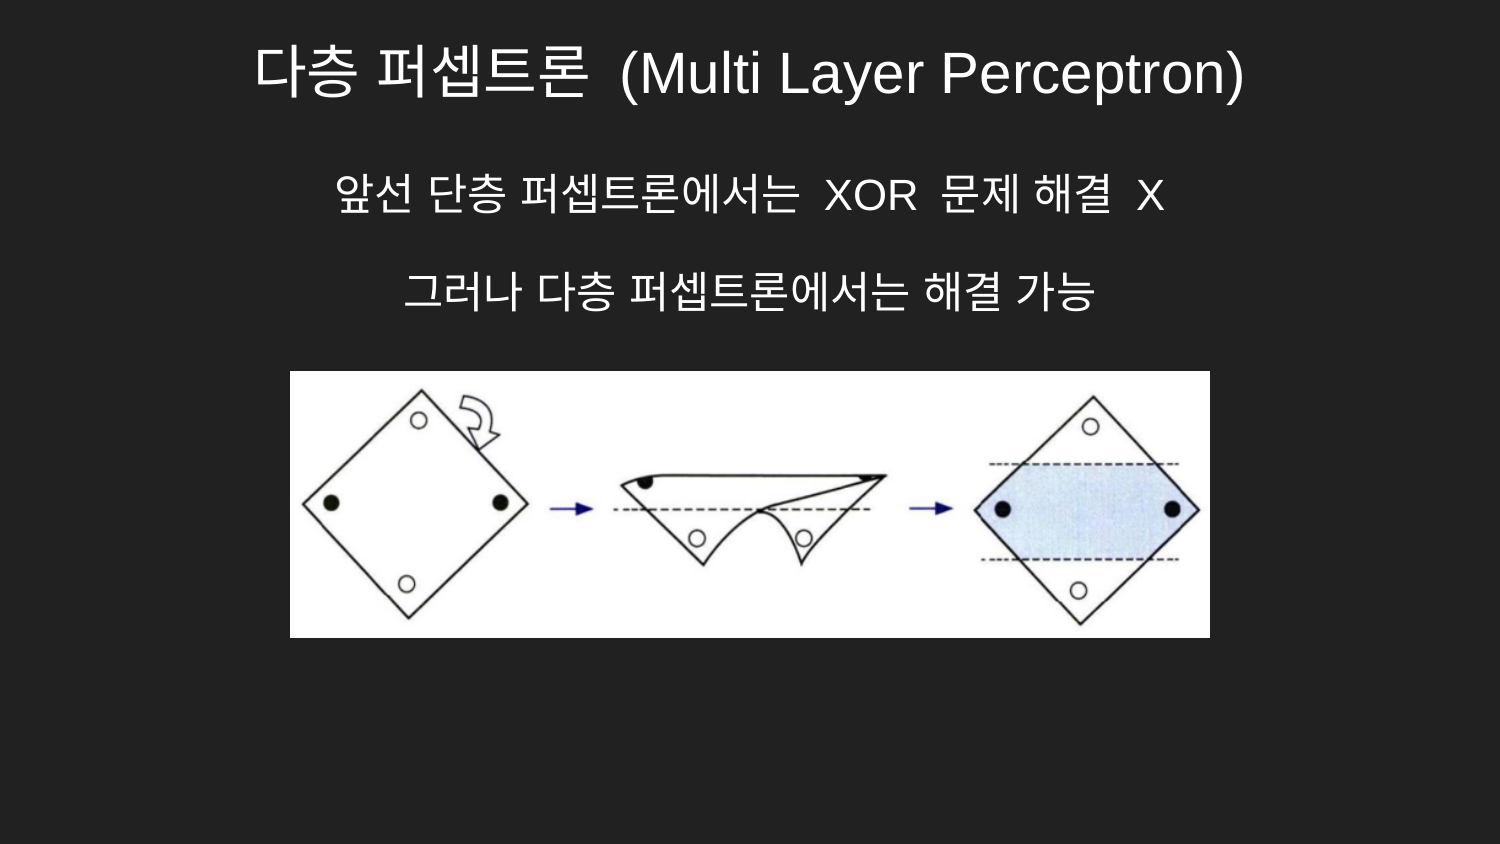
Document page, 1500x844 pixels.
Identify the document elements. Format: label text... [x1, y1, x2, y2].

picture [289, 371, 1211, 639]
subtitle 앞선 단층 퍼셉트론에서는 XOR 문제 해결 X 그러나 다층 퍼셉트론에서는 해결 가능 [103, 156, 1397, 383]
subtitle 다층 퍼셉트론 (Multi Layer Perceptron) [51, 26, 1449, 157]
